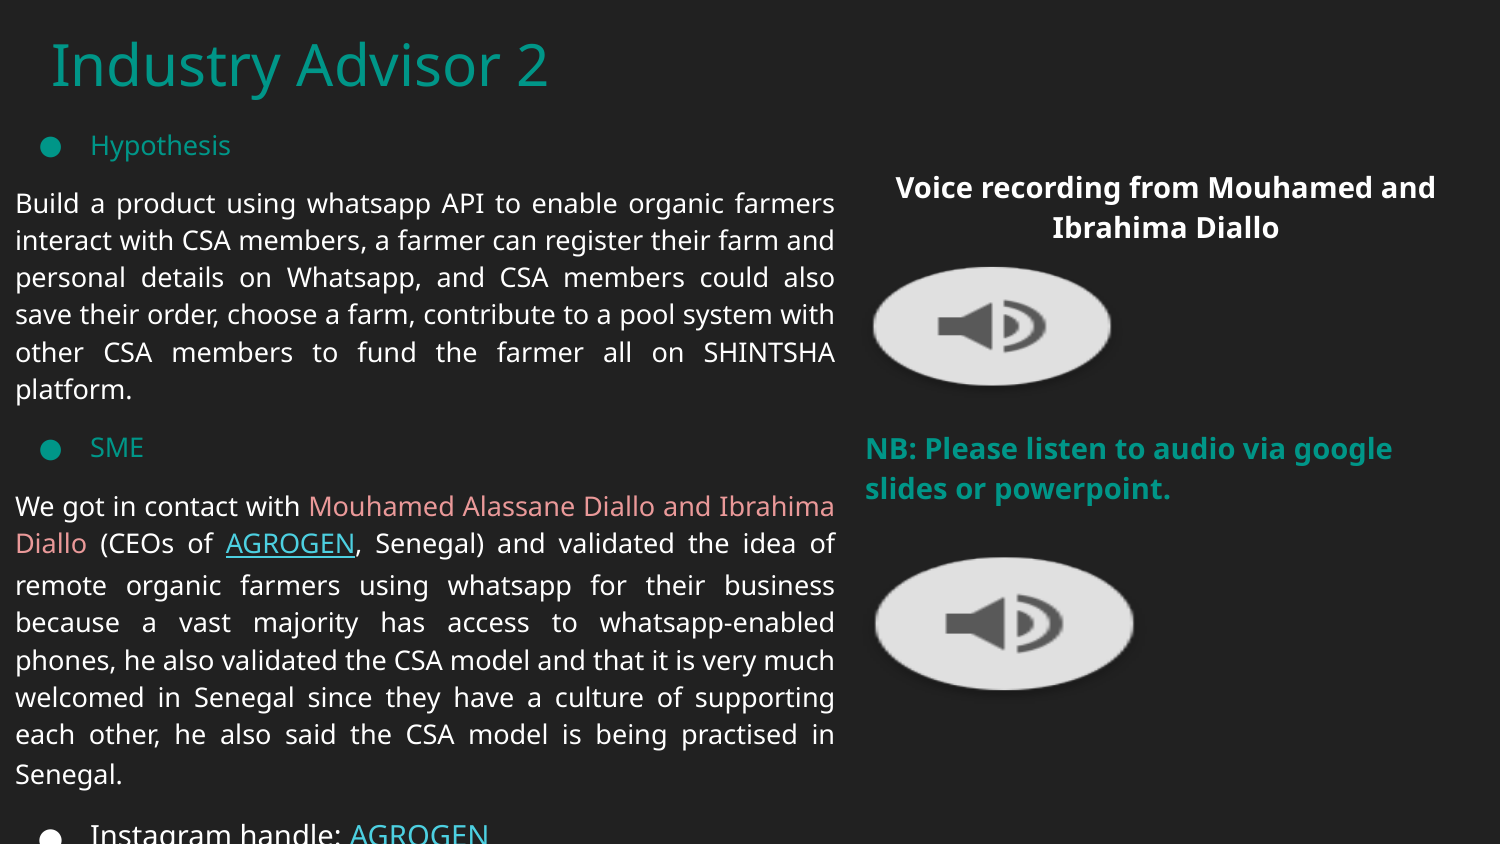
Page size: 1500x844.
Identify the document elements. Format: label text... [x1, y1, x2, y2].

list Voice recording from Mouhamed and Ibrahima Diallo NB: Please listen to audio via google slides or powerpoint. [850, 149, 1483, 834]
title Industry Advisor 2 [36, 12, 1434, 108]
list Hypothesis Build a product using whatsapp API to enable organic farmers interact with CSA members, a farmer can register their farm and personal details on Whatsapp, and CSA members could also save their order, choose a farm, contribute to a pool system with other CSA members to fund the farmer all on SHINTSHA platform. SME We got in contact with Mouhamed Alassane Diallo and Ibrahima Diallo (CEOs of AGROGEN, Senegal) and validated the idea of remote organic farmers using whatsapp for their business because a vast majority has access to whatsapp-enabled phones, he also validated the CSA model and that it is very much welcomed in Senegal since they have a culture of supporting each other, he also said the CSA model is being practised in Senegal. Instagram handle: AGROGEN [0, 108, 851, 844]
picture [849, 254, 1136, 398]
picture [849, 544, 1162, 705]
